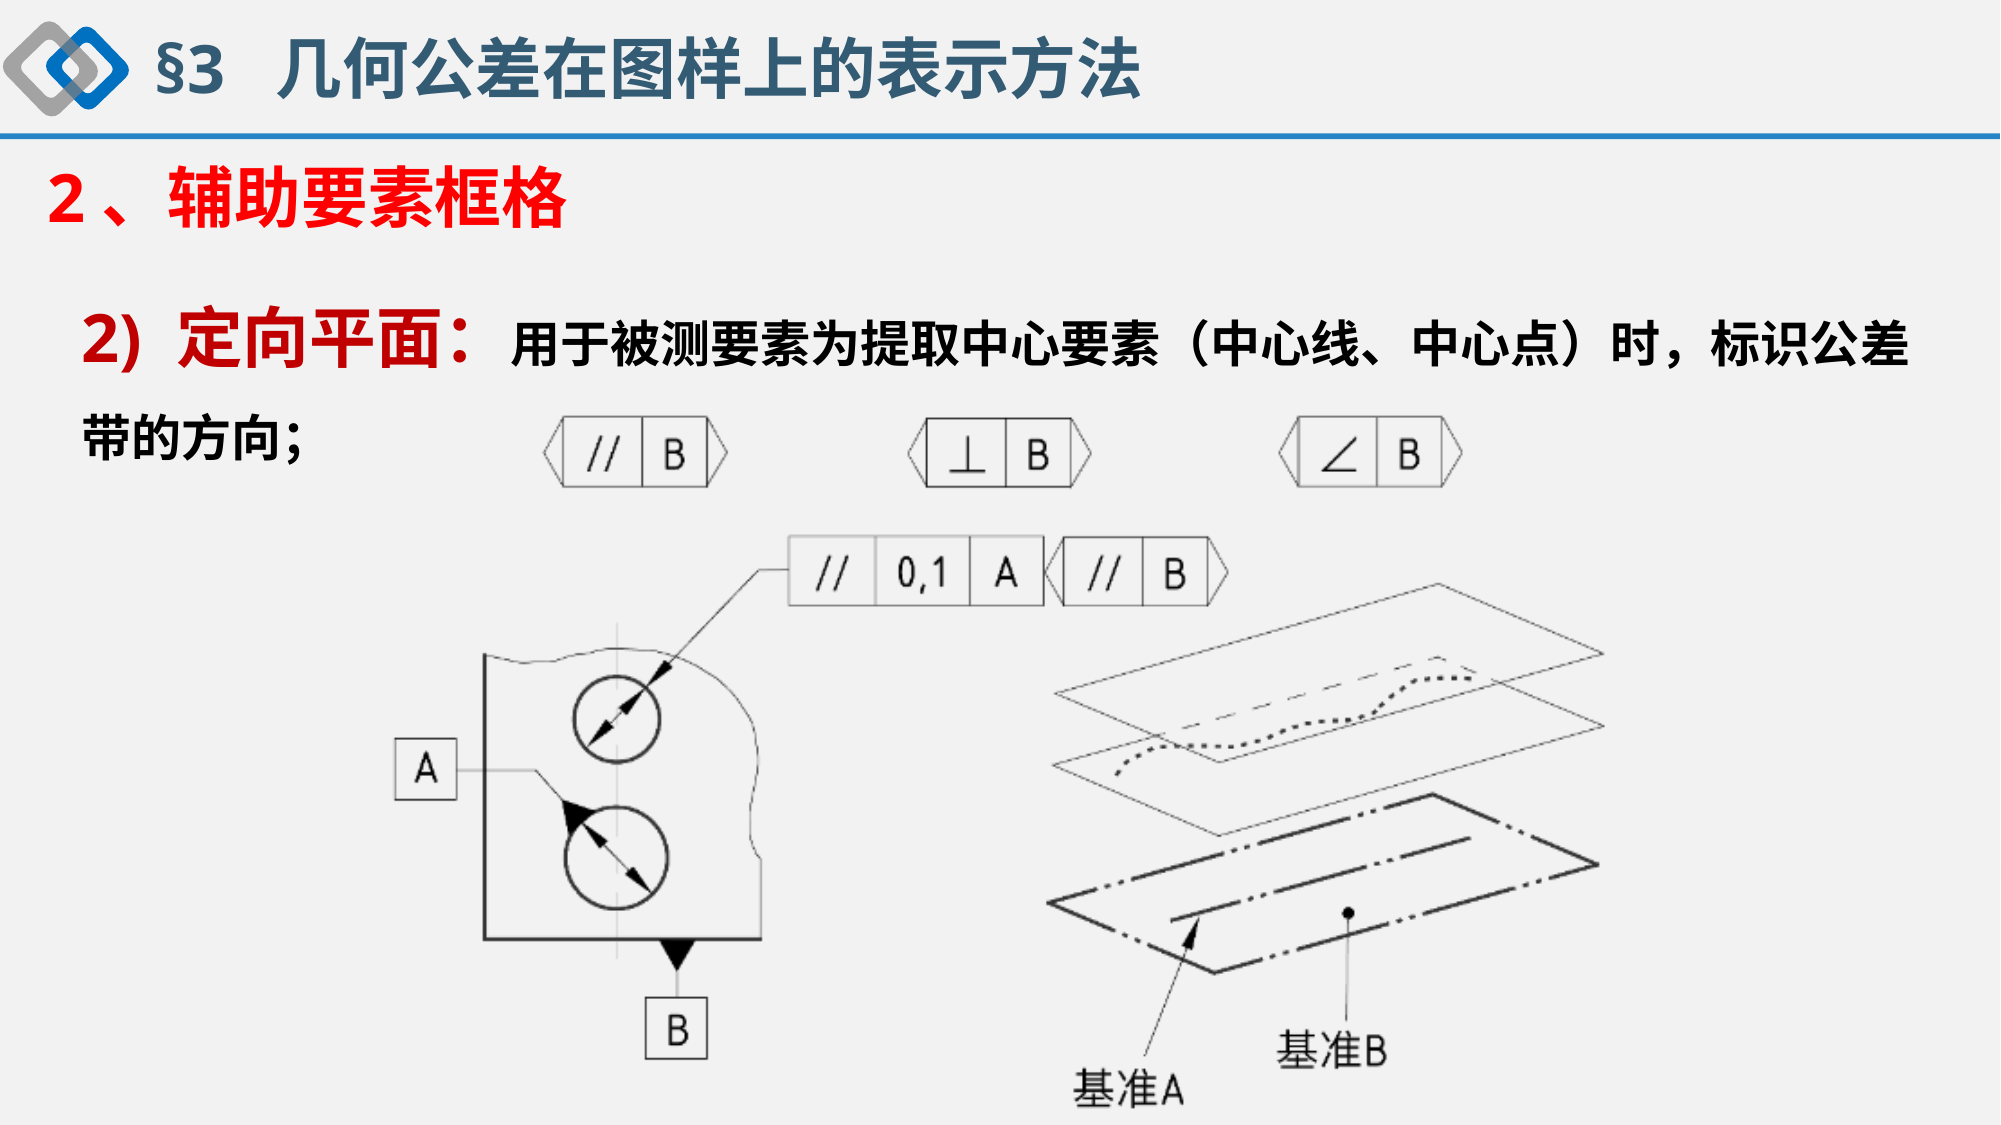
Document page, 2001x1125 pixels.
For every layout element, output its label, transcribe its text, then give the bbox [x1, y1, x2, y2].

text_box 2) 定向平面：用于被测要素为提取中心要素（中心线、中心点）时，标识公差带的方向； [67, 248, 1933, 474]
picture [305, 381, 1695, 1117]
list 2、辅助要素框格 [32, 148, 1898, 274]
text_box §3 几何公差在图样上的表示方法 [139, 18, 1510, 115]
